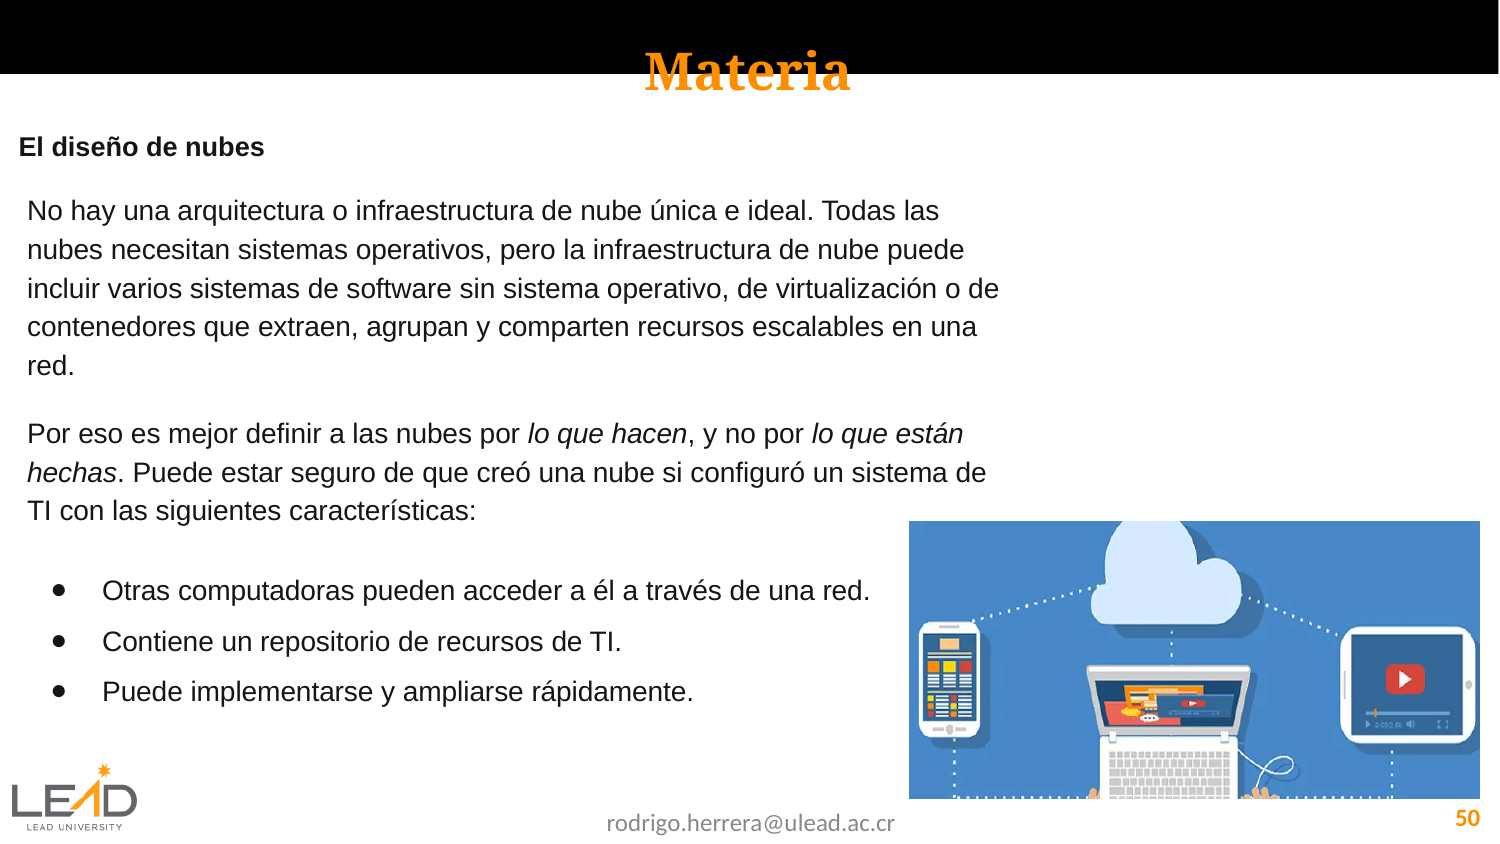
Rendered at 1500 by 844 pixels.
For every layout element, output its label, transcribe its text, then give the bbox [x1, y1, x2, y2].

text_box El diseño de nubes [3, 109, 514, 202]
text_box No hay una arquitectura o infraestructura de nube única e ideal. Todas las nubes necesitan sistemas operativos, pero la infraestructura de nube puede incluir varios sistemas de software sin sistema operativo, de virtualización o de contenedores que extraen, agrupan y comparten recursos escalables en una red. Por eso es mejor definir a las nubes por lo que hacen, y no por lo que están hechas. Puede estar seguro de que creó una nube si configuró un sistema de TI con las siguientes características: Otras computadoras pueden acceder a él a través de una red. Contiene un repositorio de recursos de TI. Puede implementarse y ampliarse rápidamente. [11, 172, 1020, 727]
picture [909, 521, 1480, 800]
slide_number ‹#› [1387, 794, 1496, 840]
footer rodrigo.herrera@ulead.ac.cr [513, 798, 989, 844]
text_box Materia [0, 0, 1499, 74]
picture [1, 758, 147, 839]
